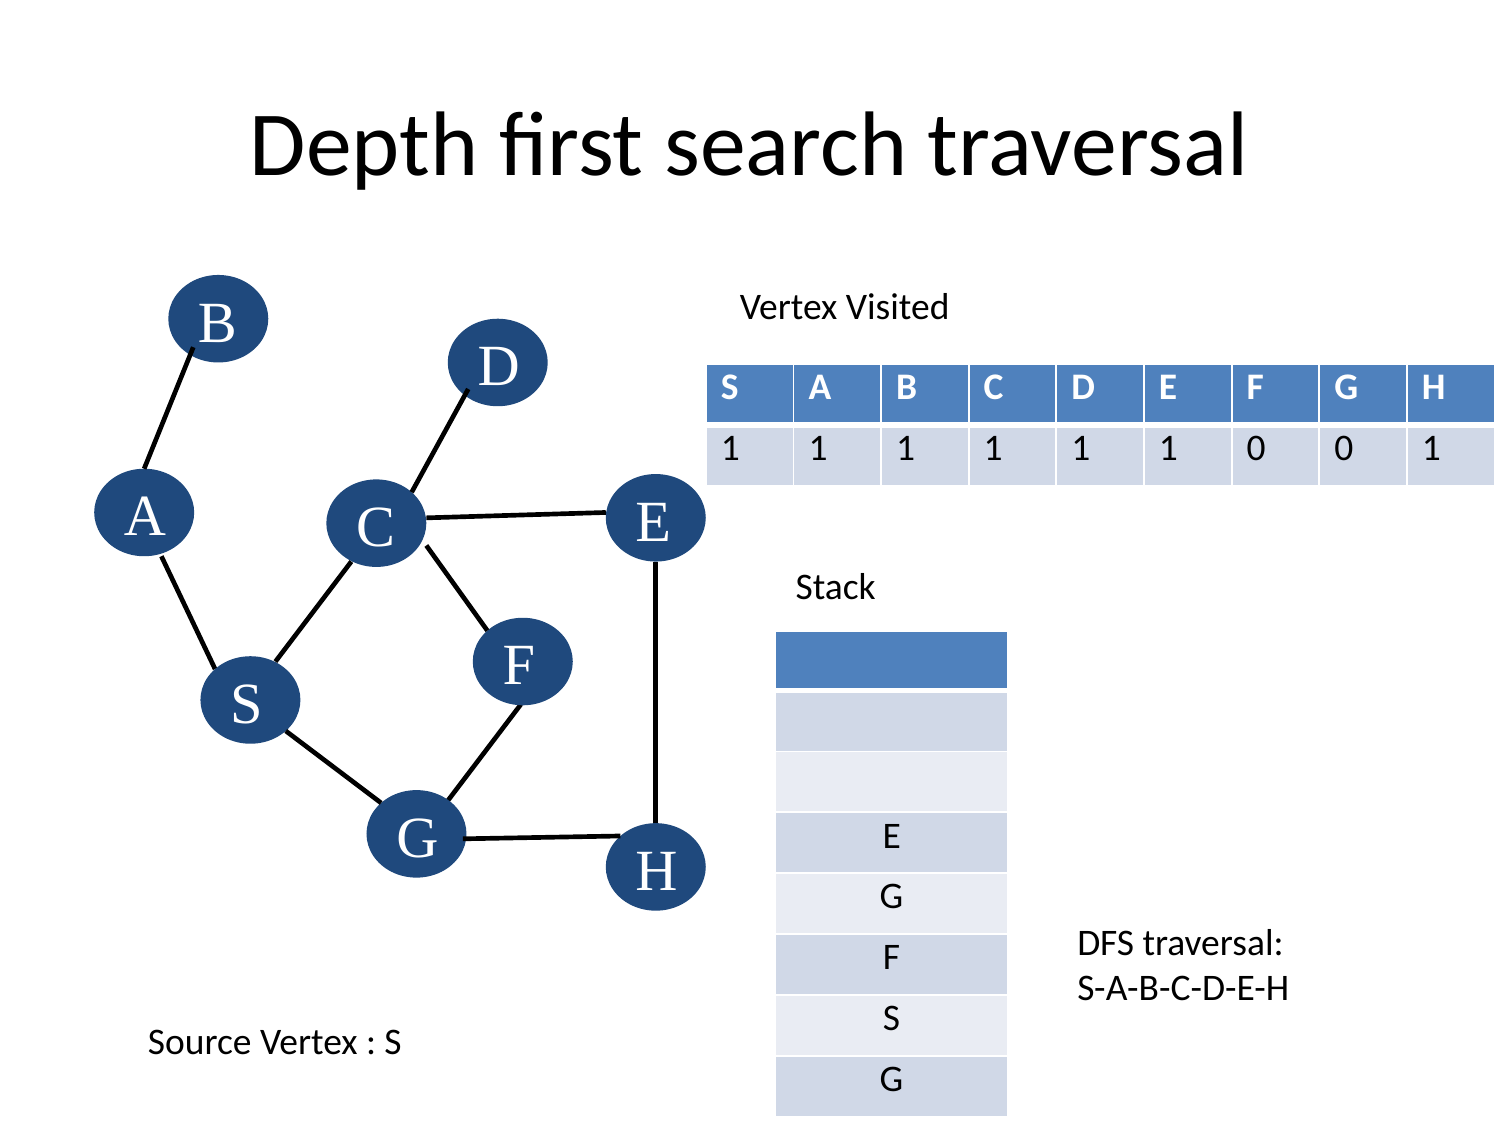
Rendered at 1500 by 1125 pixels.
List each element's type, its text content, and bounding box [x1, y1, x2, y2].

table_header E [1145, 365, 1231, 422]
table_cell F [776, 935, 1007, 994]
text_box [93, 274, 707, 911]
table_header H [1408, 365, 1494, 422]
text_box DFS traversal: S-A-B-C-D-E-H [1062, 910, 1500, 1061]
table_header G [1320, 365, 1406, 422]
title Depth first search traversal [75, 45, 1425, 233]
table_header B [882, 365, 968, 422]
table_cell 1 [882, 428, 968, 485]
table_cell 1 [1145, 428, 1231, 485]
table_cell 1 [794, 428, 880, 485]
text_box Stack [780, 554, 1481, 615]
table_cell [776, 752, 1007, 811]
table_header A [794, 365, 880, 422]
table_cell S [776, 996, 1007, 1055]
table_cell G [776, 874, 1007, 933]
table_header C [970, 365, 1055, 422]
table_cell 1 [970, 428, 1055, 485]
table_cell E [776, 813, 1007, 872]
table_header S [712, 365, 793, 422]
table_cell 1 [1408, 428, 1494, 485]
table_cell 0 [1320, 428, 1406, 485]
table_cell [776, 693, 1007, 751]
table_cell G [776, 1057, 1007, 1116]
table_cell 1 [712, 428, 793, 485]
table_header [776, 632, 1007, 688]
table_cell 0 [1233, 428, 1318, 485]
table_cell 1 [1057, 428, 1143, 485]
text_box Source Vertex : S [133, 1009, 774, 1070]
table_header D [1057, 365, 1143, 422]
text_box Vertex Visited [725, 274, 1425, 335]
table_header F [1233, 365, 1318, 422]
